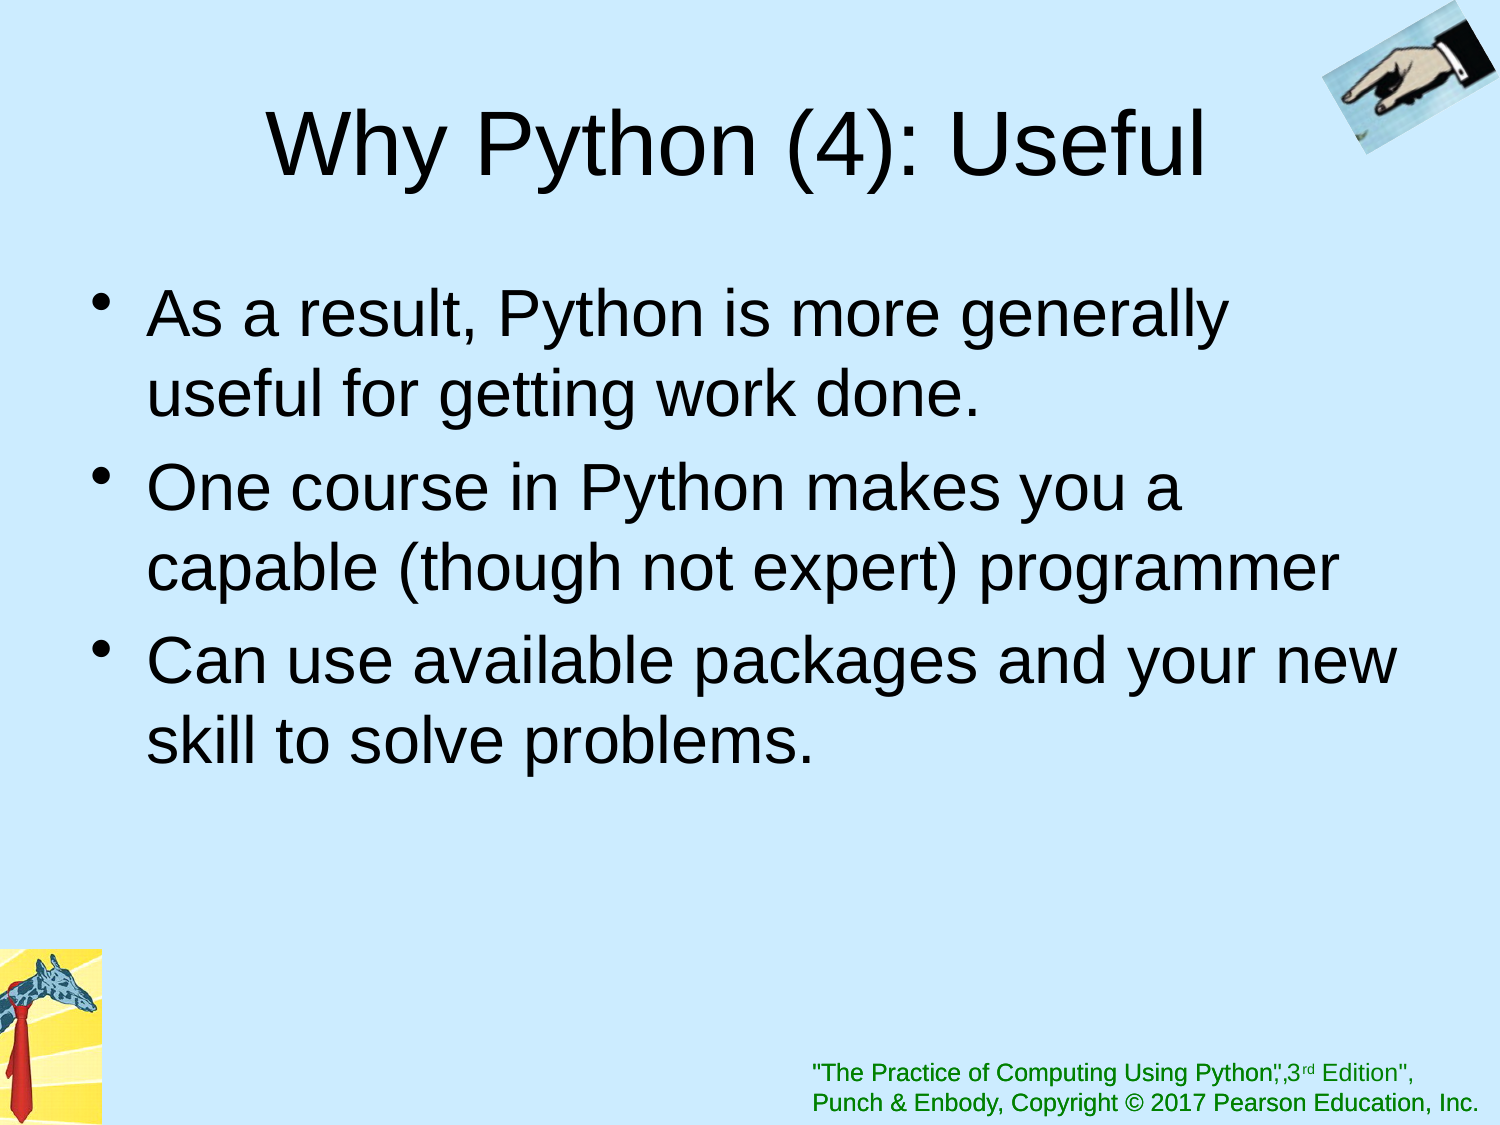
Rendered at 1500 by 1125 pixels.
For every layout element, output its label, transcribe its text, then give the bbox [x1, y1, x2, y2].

picture [1378, 0, 1499, 120]
title Why Python (4): Useful [75, 45, 1425, 233]
picture [0, 949, 102, 1125]
list As a result, Python is more generally useful for getting work done. One course in Python makes you a capable (though not expert) programmer Can use available packages and your new skill to solve problems. [75, 262, 1425, 1005]
